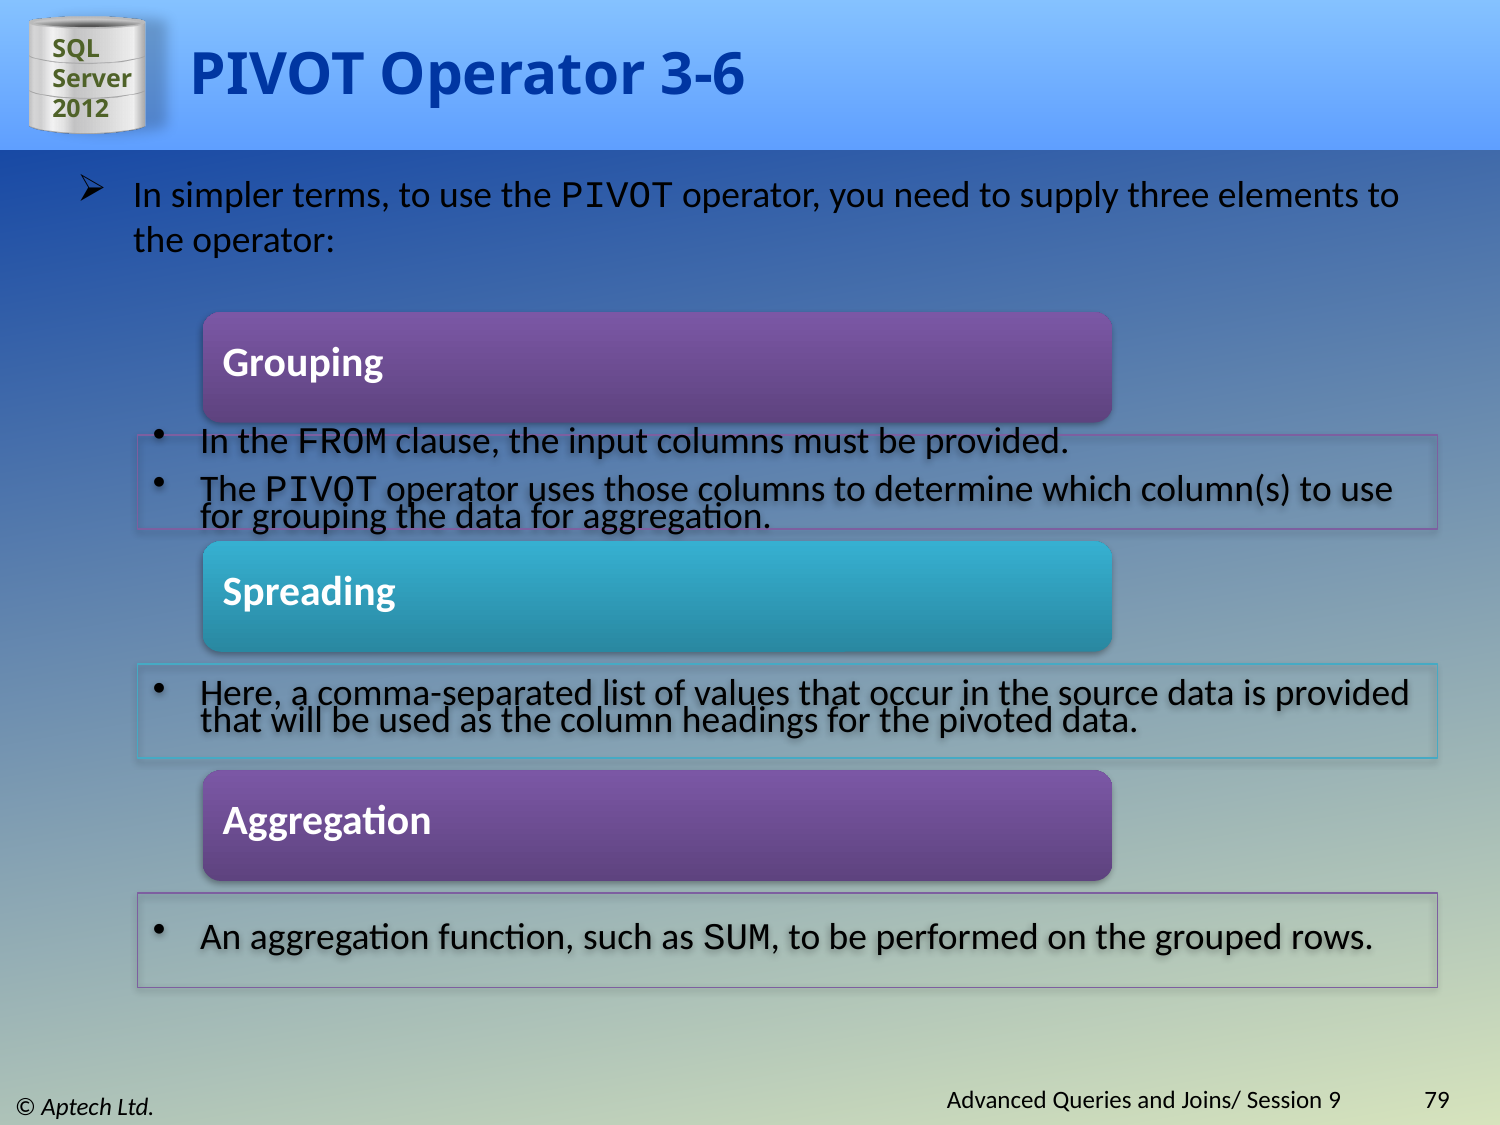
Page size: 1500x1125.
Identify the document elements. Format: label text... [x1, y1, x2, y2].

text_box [137, 299, 1438, 988]
footer Advanced Queries and Joins/ Session 9 [375, 1084, 1363, 1113]
picture [24, 0, 150, 150]
slide_number 79 [1363, 1084, 1465, 1113]
title PIVOT Operator 3-6 [174, 37, 1426, 106]
text_box In simpler terms, to use the PIVOT operator, you need to supply three elements to the operator: [62, 162, 1463, 268]
